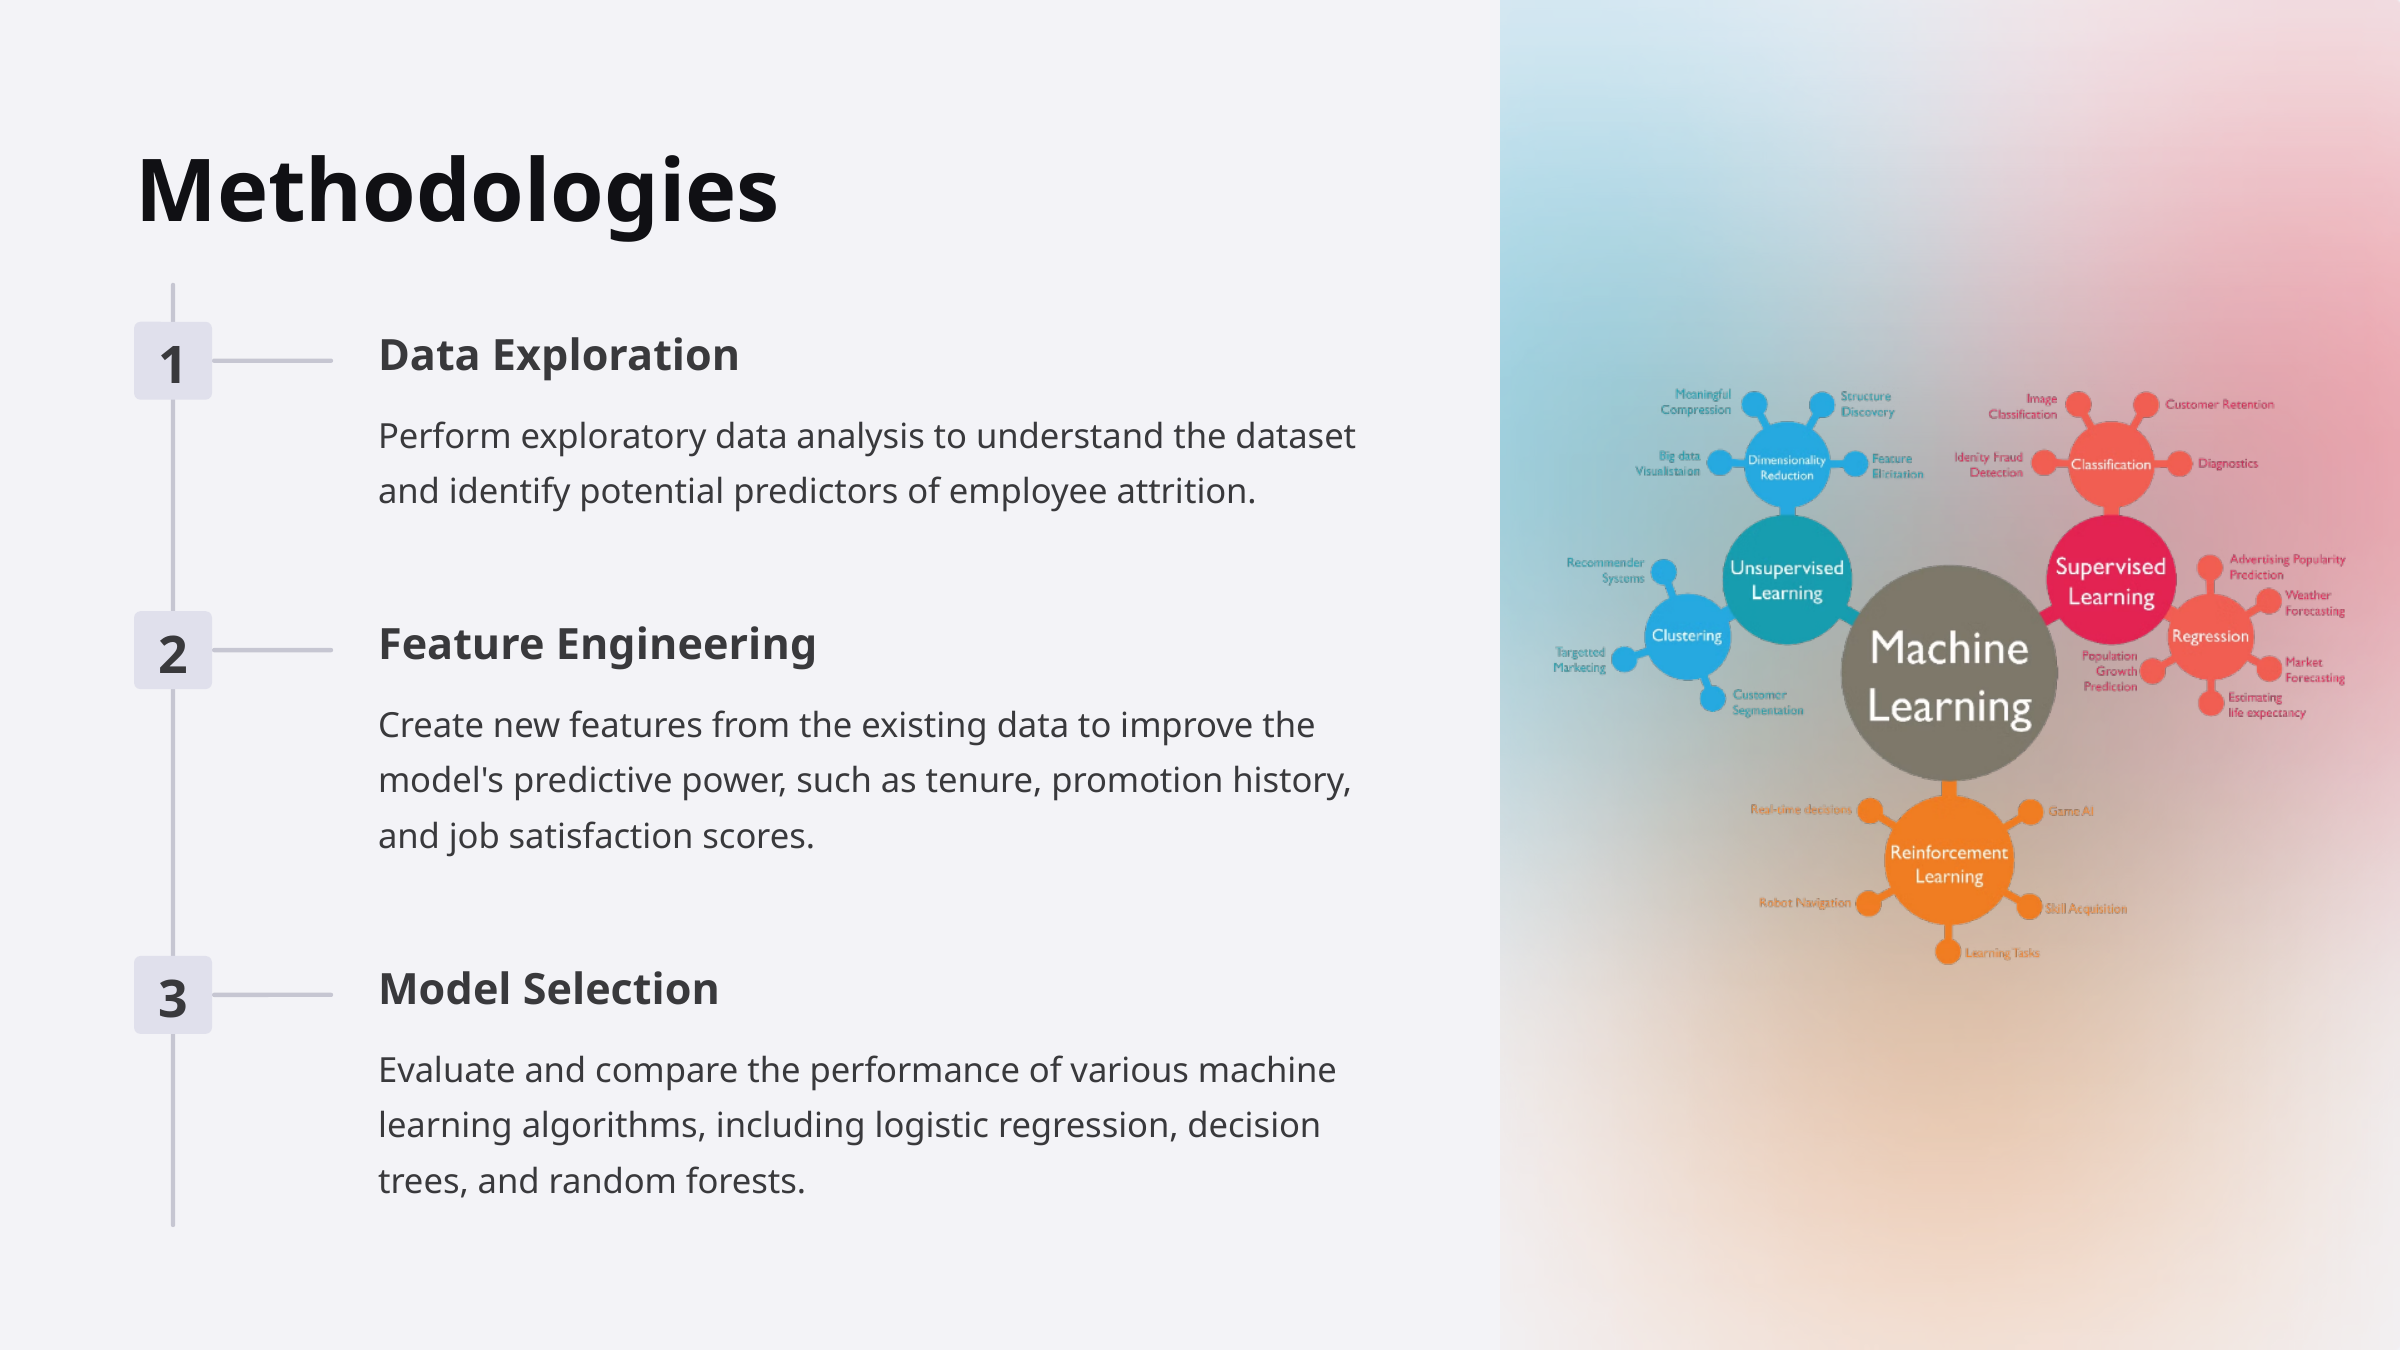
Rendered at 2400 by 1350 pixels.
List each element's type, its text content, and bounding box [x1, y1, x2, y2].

text_box 2 [159, 624, 187, 677]
text_box [134, 611, 213, 690]
text_box 1 [163, 334, 183, 387]
text_box [170, 282, 176, 321]
text_box Feature Engineering [363, 606, 796, 661]
text_box [170, 400, 176, 611]
text_box [0, 0, 1499, 1350]
text_box [134, 321, 213, 400]
text_box [213, 992, 334, 998]
text_box Methodologies [121, 122, 987, 231]
text_box Perform exploratory data analysis to understand the dataset and identify potential predictors of employee attrition. [363, 392, 1379, 503]
text_box 3 [160, 968, 186, 1021]
text_box [134, 955, 213, 1034]
text_box [170, 1034, 176, 1228]
text_box [213, 647, 334, 653]
text_box [170, 690, 176, 955]
text_box Create new features from the existing data to improve the model's predictive power, such as tenure, promotion history, and job satisfaction scores. [363, 681, 1379, 848]
picture [1499, 0, 2400, 1350]
text_box [213, 358, 334, 363]
text_box Model Selection [363, 951, 796, 1006]
text_box Data Exploration [363, 317, 796, 372]
text_box Evaluate and compare the performance of various machine learning algorithms, including logistic regression, decision trees, and random forests. [363, 1026, 1379, 1193]
